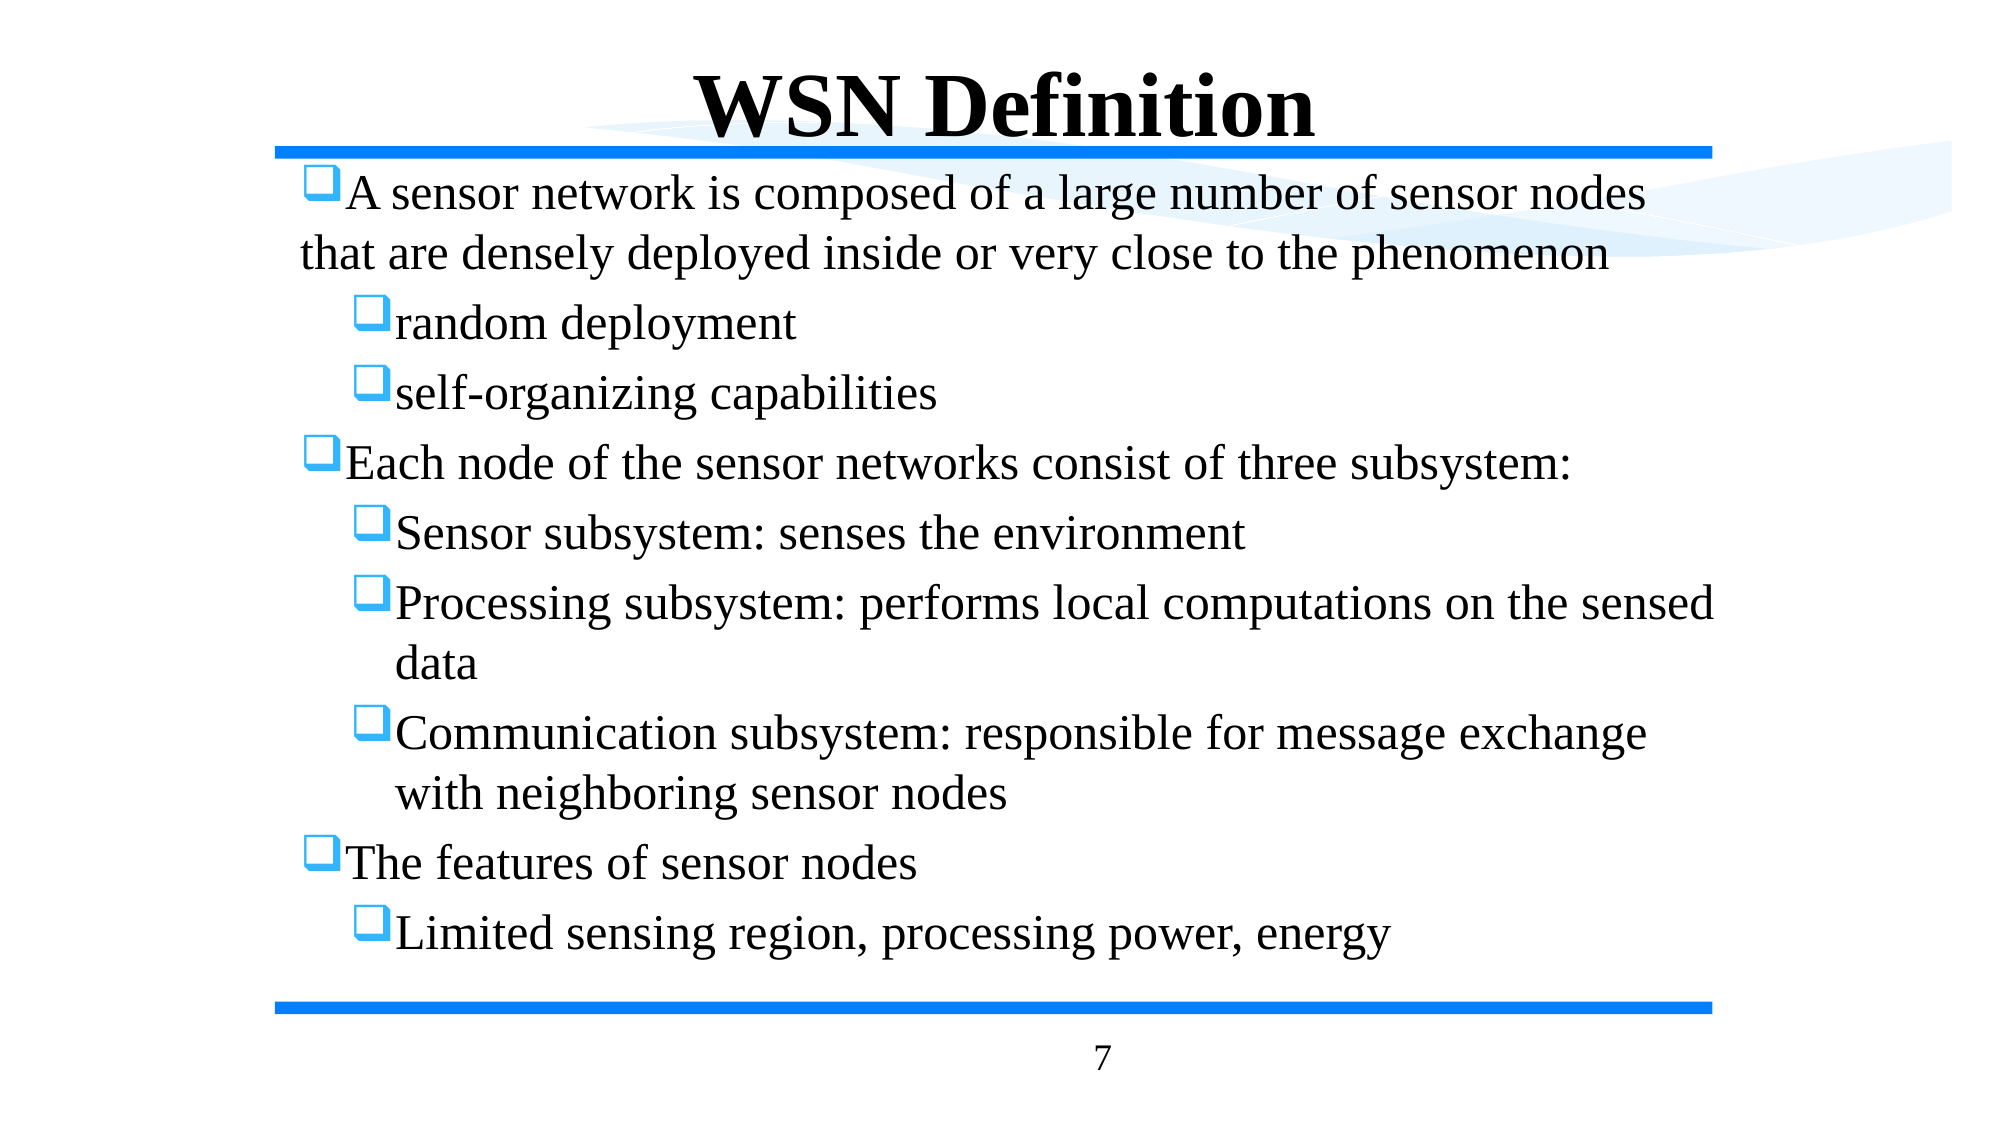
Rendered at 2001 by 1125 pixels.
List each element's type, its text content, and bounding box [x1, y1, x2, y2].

slide_number 7 [872, 1025, 1128, 1086]
list A sensor network is composed of a large number of sensor nodes that are densely deployed inside or very close to the phenomenon random deployment self-organizing capabilities Each node of the sensor networks consist of three subsystem: Sensor subsystem: senses the environment Processing subsystem: performs local computations on the sensed data Communication subsystem: responsible for message exchange with neighboring sensor nodes The features of sensor nodes Limited sensing region, processing power, energy [285, 152, 1739, 985]
title WSN Definition [329, 11, 1680, 152]
